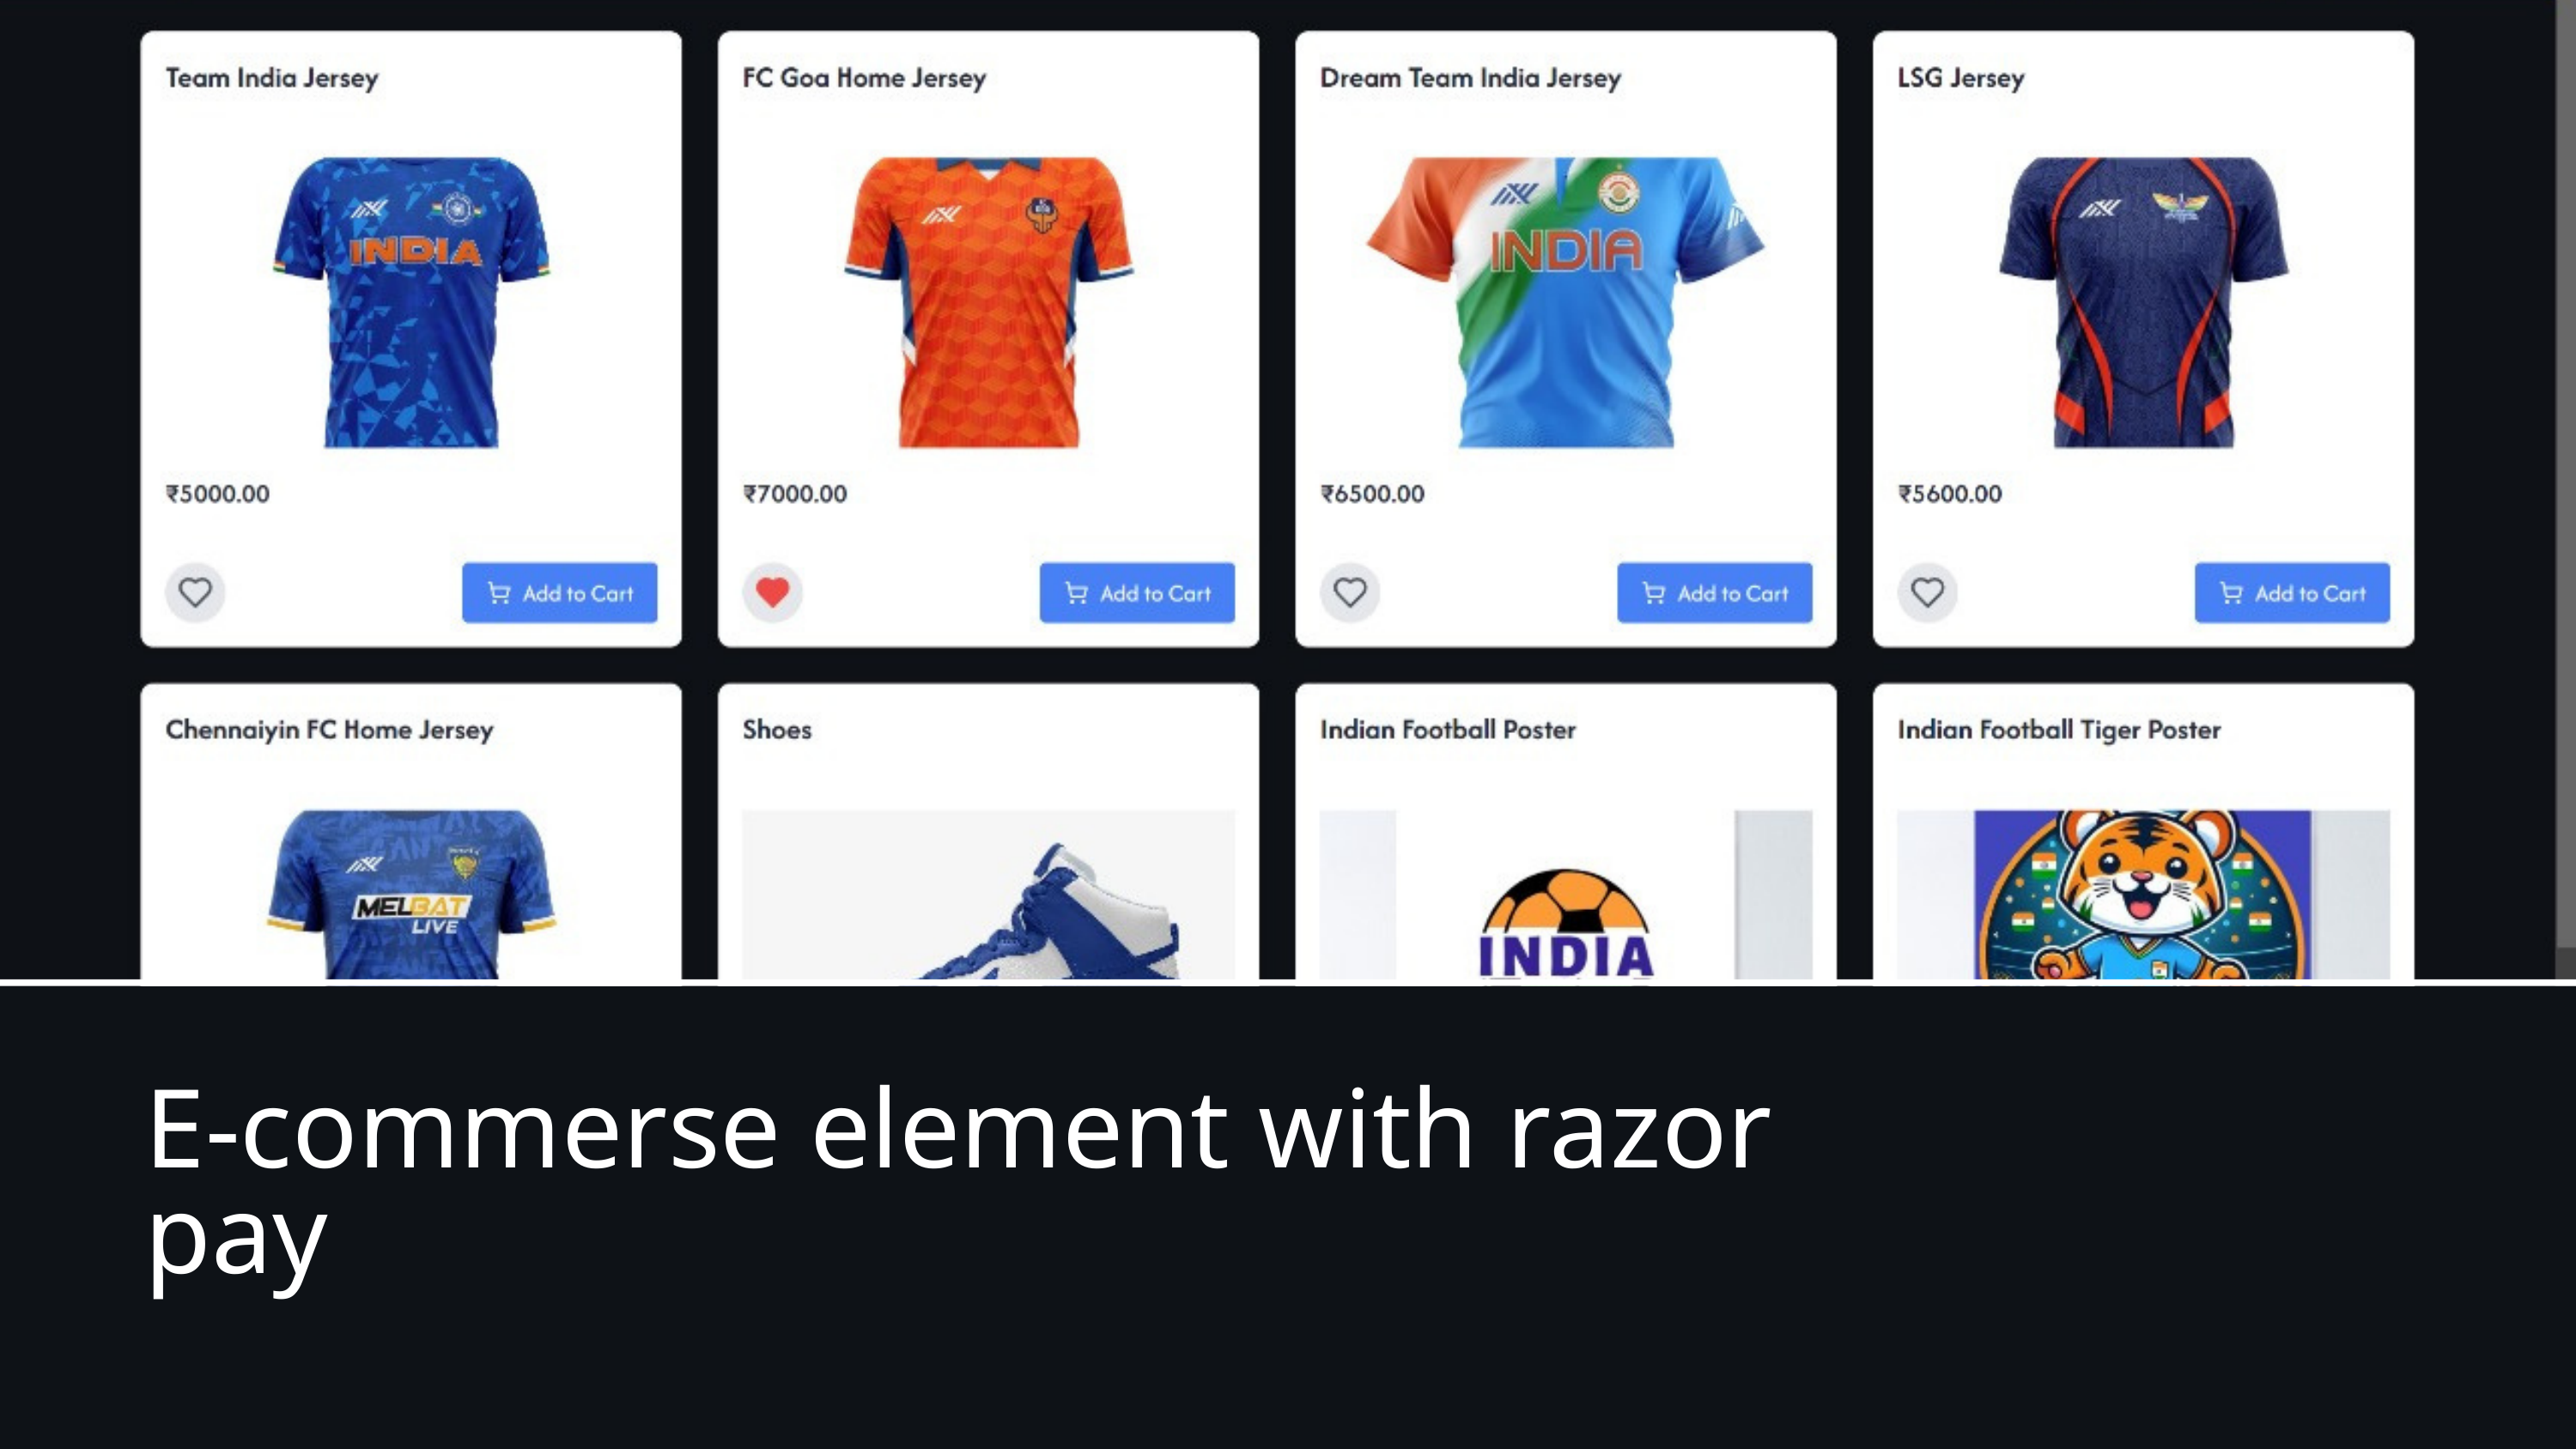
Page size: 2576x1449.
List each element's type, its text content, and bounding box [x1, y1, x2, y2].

text_box [0, 983, 2576, 986]
text_box E-commerse element with razor pay [144, 1084, 1905, 1295]
text_box [0, 0, 2576, 982]
